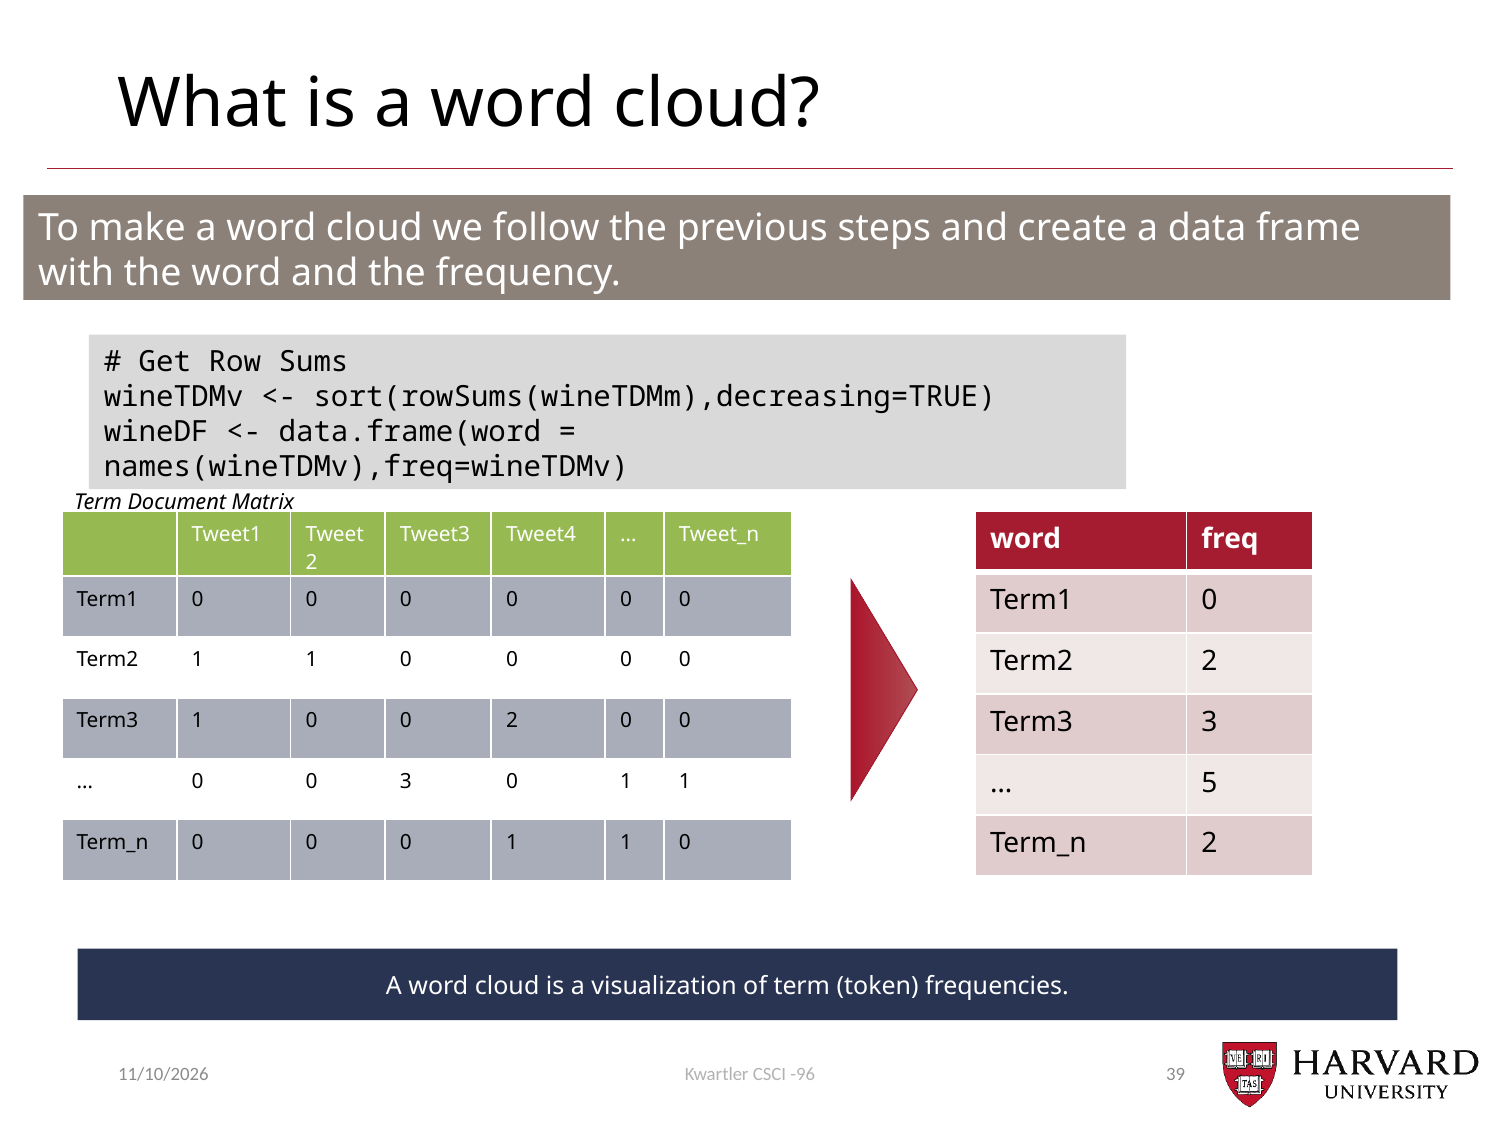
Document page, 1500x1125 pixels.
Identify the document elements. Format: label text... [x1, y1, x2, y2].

table_cell 1 [606, 760, 663, 819]
text_box To make a word cloud we follow the previous steps and create a data frame with the word and the frequency. [23, 195, 1451, 300]
table_cell Term_n [976, 816, 1186, 875]
table_cell 1 [178, 699, 290, 758]
table_header freq [1187, 512, 1312, 569]
table_cell 0 [386, 820, 490, 880]
table_cell 0 [291, 577, 384, 636]
table_cell Term3 [63, 699, 176, 758]
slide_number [103, 1042, 441, 1103]
text_box # Get Row Sums wineTDMv <- sort(rowSums(wineTDMm),decreasing=TRUE) wineDF <- data.frame(word = names(wineTDMv),freq=wineTDMv) [88, 334, 1127, 490]
table_cell 2 [1187, 816, 1312, 875]
table_cell 1 [665, 760, 791, 819]
table_cell 5 [1187, 755, 1312, 814]
slide_number 39 [1059, 1042, 1200, 1103]
table_cell Term1 [63, 577, 176, 636]
table_cell 0 [386, 699, 490, 758]
table_cell 0 [386, 638, 490, 697]
table_cell 0 [665, 699, 791, 758]
table_cell Term2 [63, 638, 176, 697]
table_header Tweet_n [665, 512, 791, 575]
text_box Term Document Matrix [59, 480, 310, 522]
table_cell 0 [492, 638, 604, 697]
table_cell 3 [1187, 695, 1312, 754]
table_cell Term_n [63, 820, 176, 880]
table_cell 0 [606, 577, 663, 636]
table_cell … [976, 755, 1186, 814]
table_cell Term1 [976, 575, 1186, 632]
table_cell 0 [665, 638, 791, 697]
table_cell 0 [1187, 575, 1312, 632]
table_header … [606, 512, 663, 575]
table_cell 0 [386, 577, 490, 636]
table_header Tweet1 [178, 522, 290, 575]
text_box [850, 578, 918, 802]
table_cell 0 [665, 820, 791, 880]
table_cell … [63, 760, 176, 819]
table_cell 0 [178, 760, 290, 819]
table_cell 1 [606, 820, 663, 880]
table_cell 3 [386, 760, 490, 819]
table_cell 0 [492, 760, 604, 819]
title What is a word cloud? [103, 59, 1397, 157]
table_cell 0 [178, 577, 290, 636]
footer Kwartler CSCI -96 [496, 1042, 1004, 1103]
table_cell 0 [291, 760, 384, 819]
table_cell 0 [178, 820, 290, 880]
table_cell 0 [492, 577, 604, 636]
table_cell 0 [606, 699, 663, 758]
table_header Tweet3 [386, 512, 490, 575]
table_cell Term2 [976, 634, 1186, 693]
text_box Setup [793, 640, 803, 701]
table_cell 0 [665, 577, 791, 636]
table_header Tweet4 [492, 512, 604, 575]
table_header word [976, 512, 1186, 569]
picture [1200, 1024, 1500, 1125]
table_cell 0 [291, 699, 384, 758]
table_cell 1 [291, 638, 384, 697]
table_cell 0 [606, 638, 663, 697]
text_box A word cloud is a visualization of term (token) frequencies. [77, 948, 1398, 1021]
table_cell 1 [492, 820, 604, 880]
table_header Tweet2 [291, 512, 384, 575]
table_cell 2 [492, 699, 604, 758]
table_cell 2 [1187, 634, 1312, 693]
table_header [63, 522, 176, 575]
table_cell 1 [178, 638, 290, 697]
table_cell 0 [291, 820, 384, 880]
table_cell Term3 [976, 695, 1186, 754]
